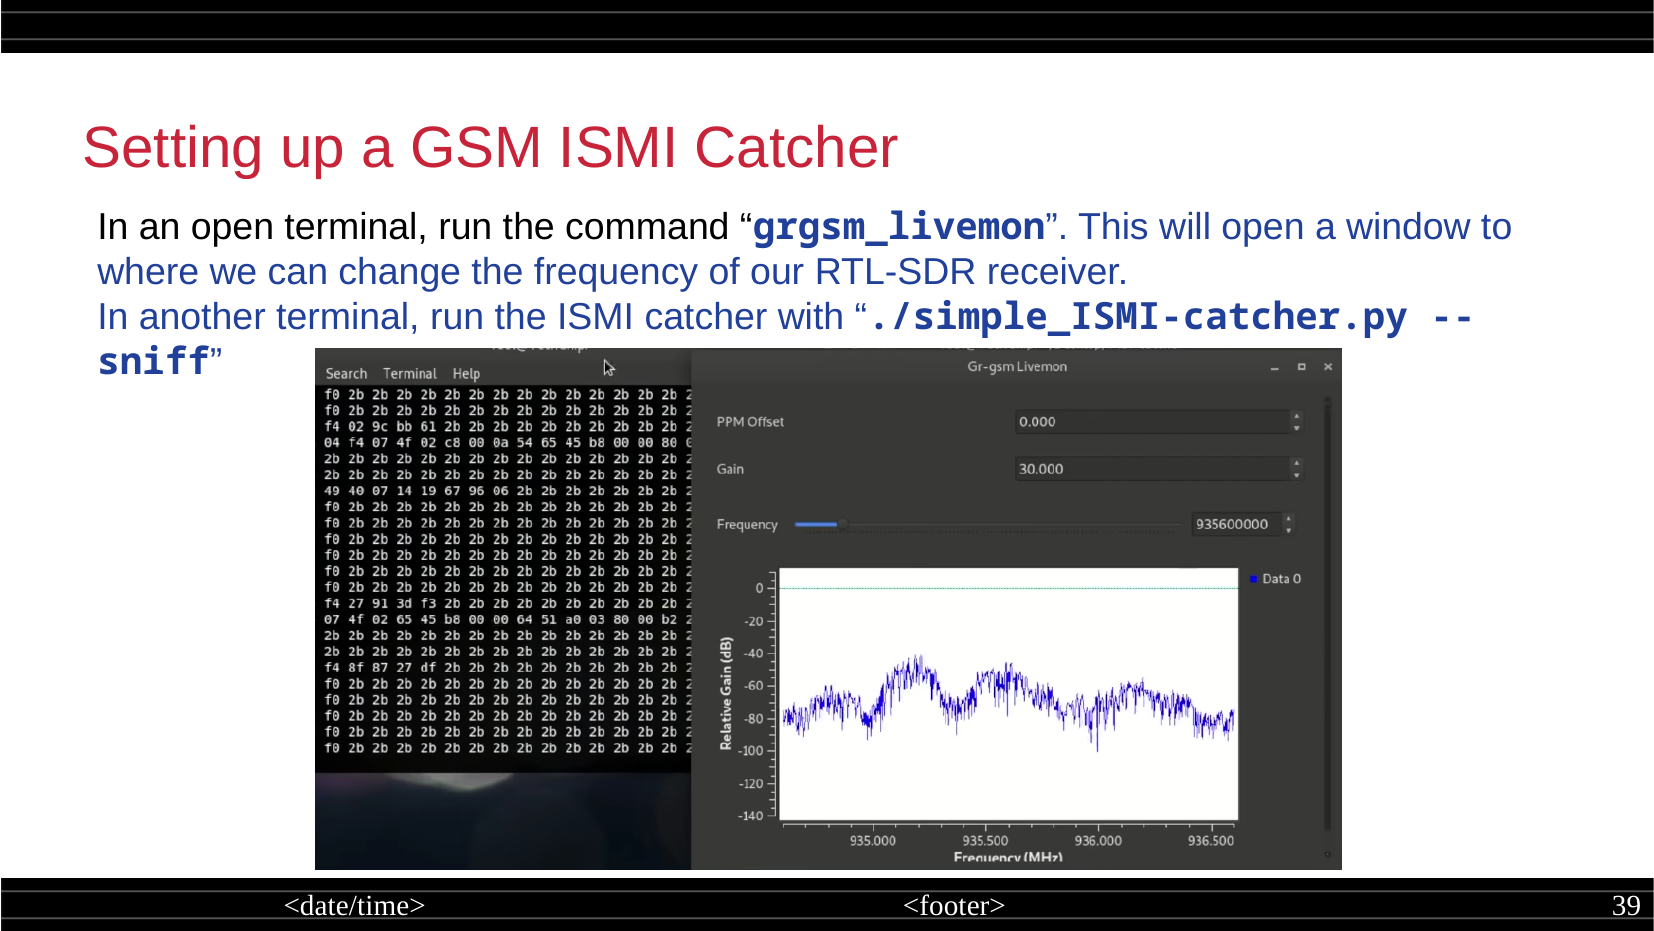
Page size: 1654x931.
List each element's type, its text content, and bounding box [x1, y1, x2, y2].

picture [314, 347, 1342, 871]
text_box Setting up a GSM ISMI Catcher [82, 92, 1571, 194]
text_box In an open terminal, run the command “grgsm_livemon”. This will open a window to where we can change the frequency of our RTL-SDR receiver. In another terminal, run the ISMI catcher with “./simple_ISMI-catcher.py --sniff” [82, 194, 1590, 339]
picture [1, 878, 1654, 931]
text_box [82, 339, 1571, 757]
picture [1, 0, 1654, 53]
